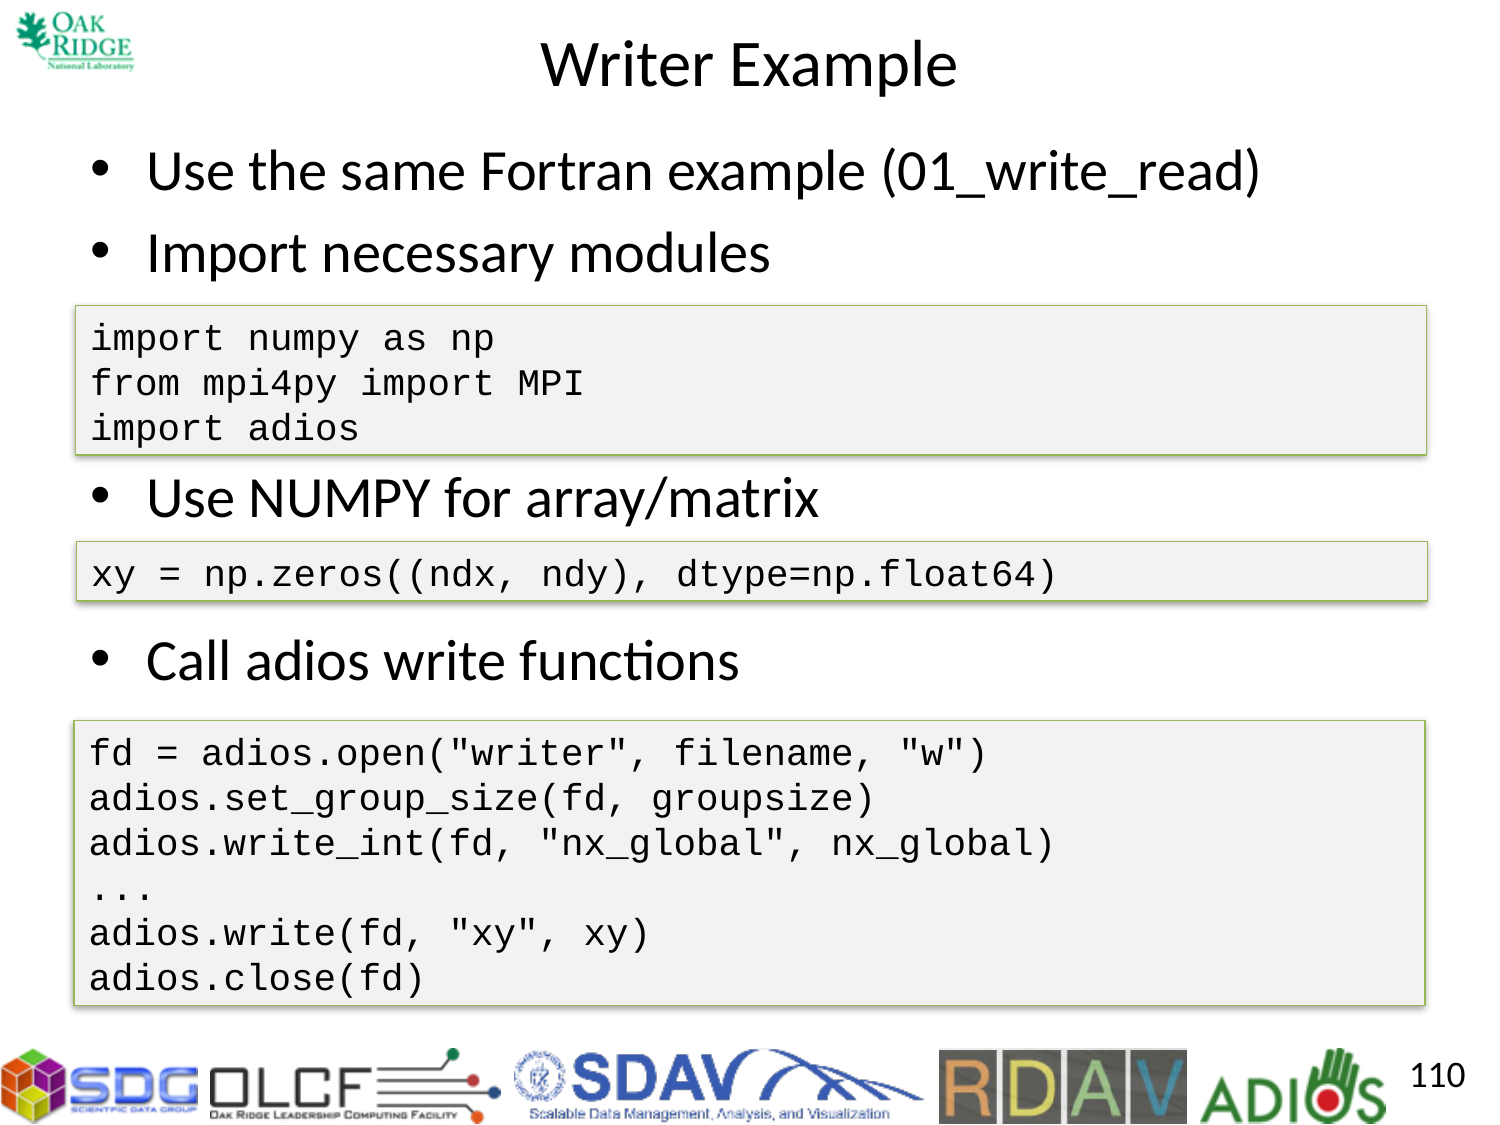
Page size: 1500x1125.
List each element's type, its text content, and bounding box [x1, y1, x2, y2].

text_box fd = adios.open("writer", filename, "w") adios.set_group_size(fd, groupsize) adios.write_int(fd, "nx_global", nx_global) ... adios.write(fd, "xy", xy) adios.close(fd) [73, 720, 1426, 1006]
picture [0, 1048, 198, 1124]
picture [514, 1048, 926, 1124]
text_box xy = np.zeros((ndx, ndy), dtype=np.float64) [76, 541, 1428, 602]
slide_number 110 [1130, 1042, 1481, 1103]
picture [1200, 1103, 1386, 1124]
title Writer Example [75, 11, 1425, 108]
text_box import numpy as np from mpi4py import MPI import adios [75, 305, 1427, 456]
list Use the same Fortran example (01_write_read) Import necessary modules Use NUMPY for array/matrix Call adios write functions [75, 125, 1425, 304]
list Use the same Fortran example (01_write_read) Import necessary modules Use NUMPY for array/matrix Call adios write functions [75, 463, 1425, 540]
picture [0, 6, 149, 82]
picture [210, 1048, 501, 1124]
picture [939, 1048, 1187, 1124]
list Use the same Fortran example (01_write_read) Import necessary modules Use NUMPY for array/matrix Call adios write functions [75, 609, 1425, 719]
